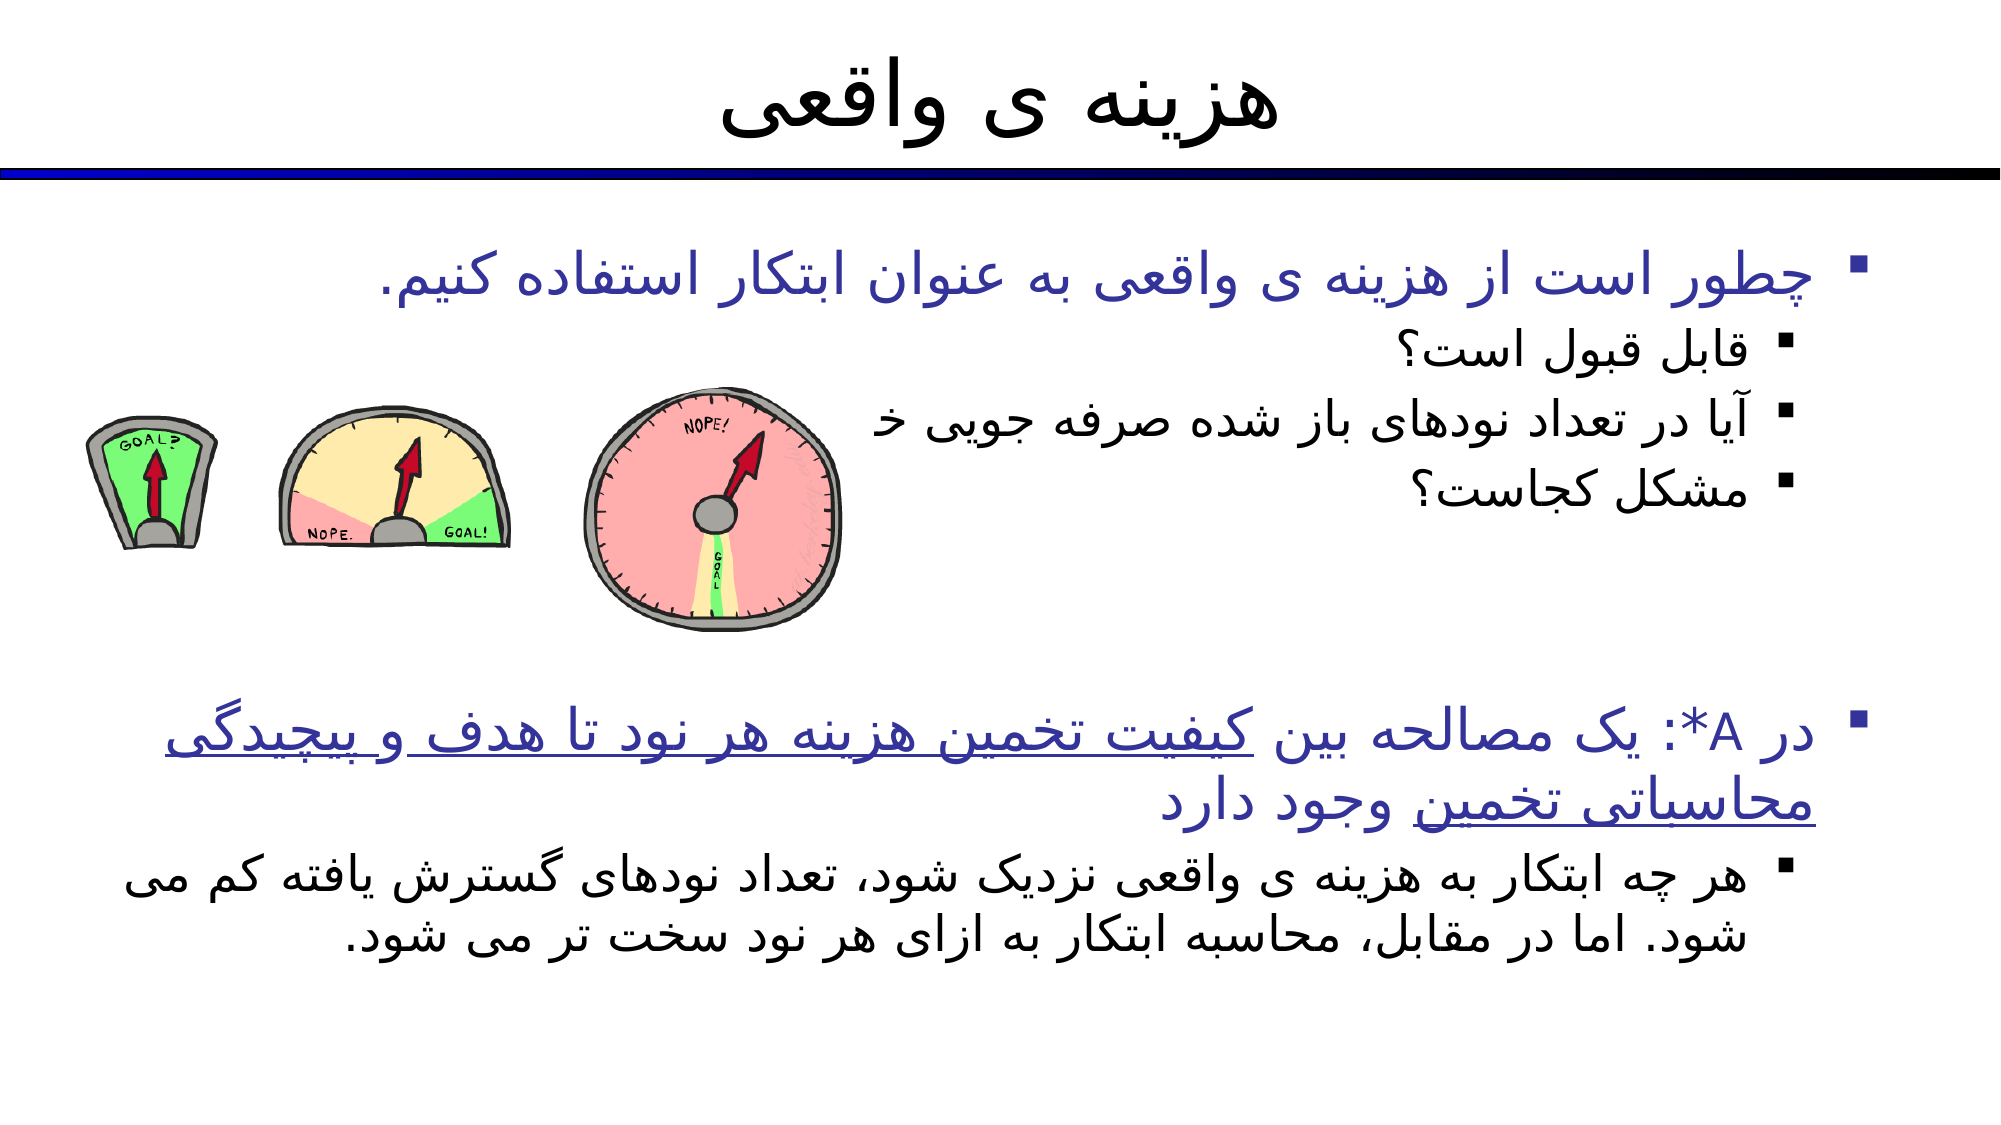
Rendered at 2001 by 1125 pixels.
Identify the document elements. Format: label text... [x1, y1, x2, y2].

title هزینه ی واقعی [0, 0, 2000, 184]
picture [49, 324, 874, 642]
list چطور است از هزینه ی واقعی به عنوان ابتکار استفاده کنیم. قابل قبول است؟ آیا در تعداد نودهای باز شده صرفه جویی خواهیم داشت؟ مشکل کجاست؟ در A*: یک مصالحه بین کیفیت تخمین هزینه هر نود تا هدف و پیچیدگی محاسباتی تخمین وجود دارد هر چه ابتکار به هزینه ی واقعی نزدیک شود، تعداد نودهای گسترش یافته کم می شود. اما در مقابل، محاسبه ابتکار به ازای هر نود سخت تر می شود. [66, 228, 1888, 1006]
